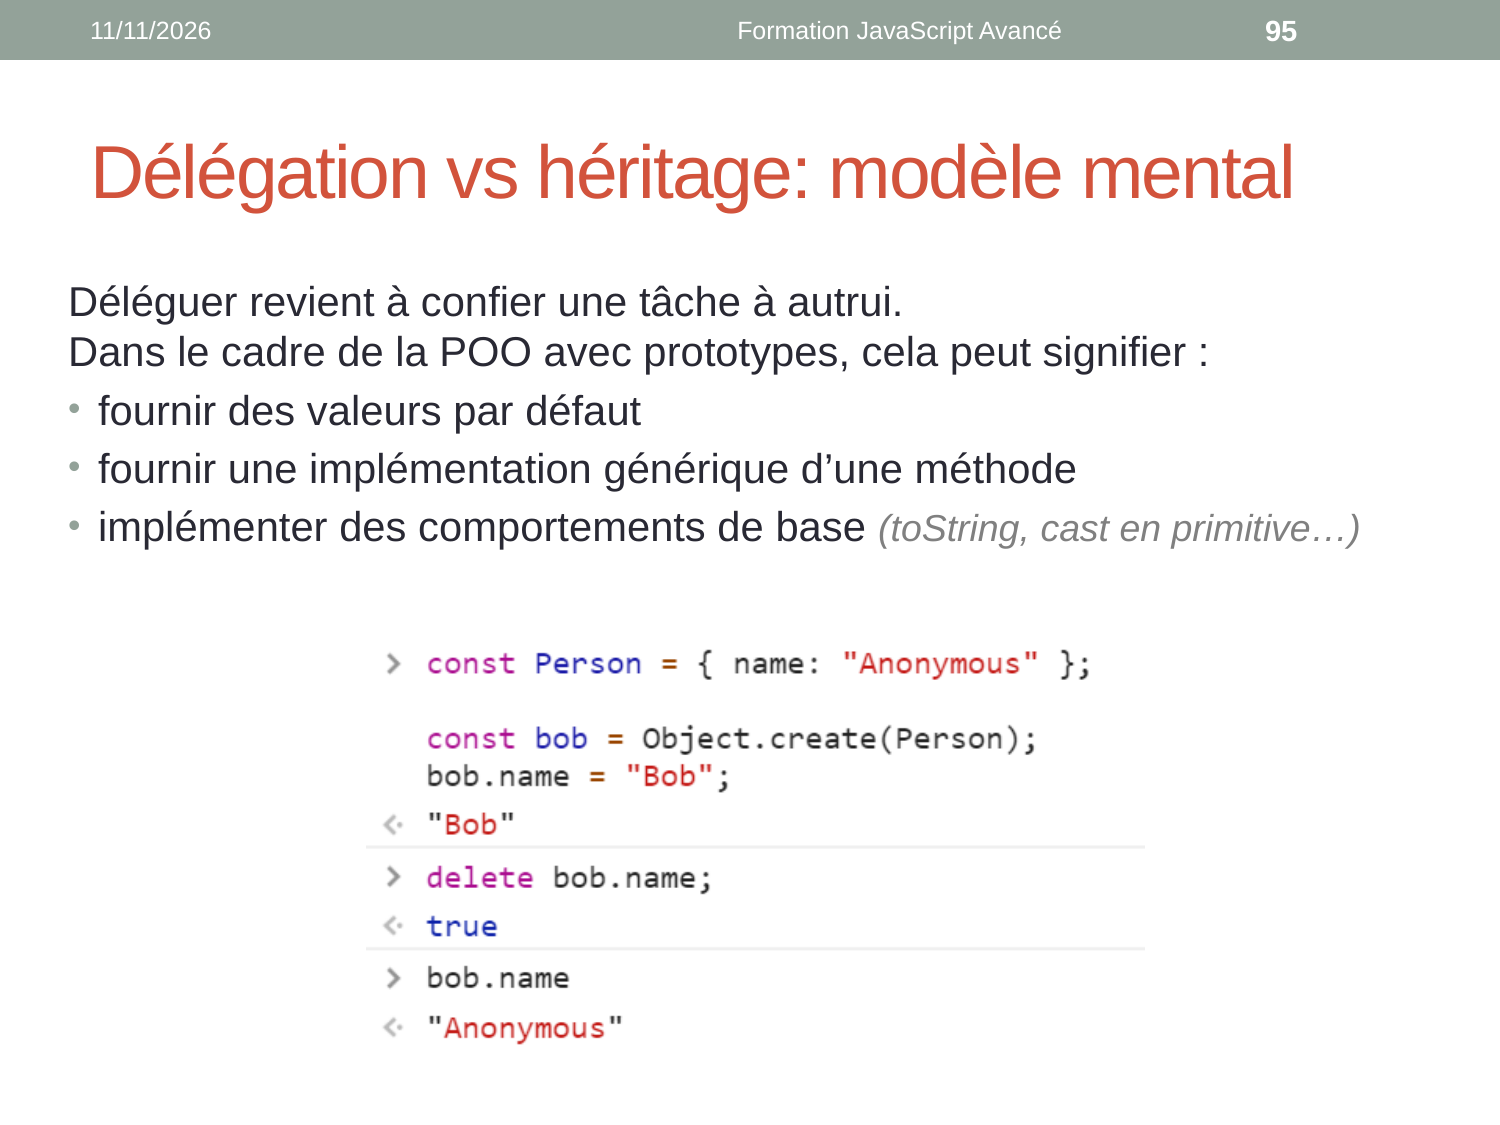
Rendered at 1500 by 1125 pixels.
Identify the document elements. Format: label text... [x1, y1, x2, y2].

title Délégation vs héritage: modèle mental [75, 87, 1425, 250]
footer Formation JavaScript Avancé [562, 3, 1238, 57]
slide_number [75, 3, 550, 57]
slide_number 95 [1250, 3, 1425, 57]
picture [366, 633, 1145, 1047]
list Déléguer revient à confier une tâche à autrui. Dans le cadre de la POO avec prototypes, cela peut signifier : fournir des valeurs par défaut fournir une implémentation générique d’une méthode implémenter des comportements de base (toString, cast en primitive…) [53, 267, 1447, 1068]
